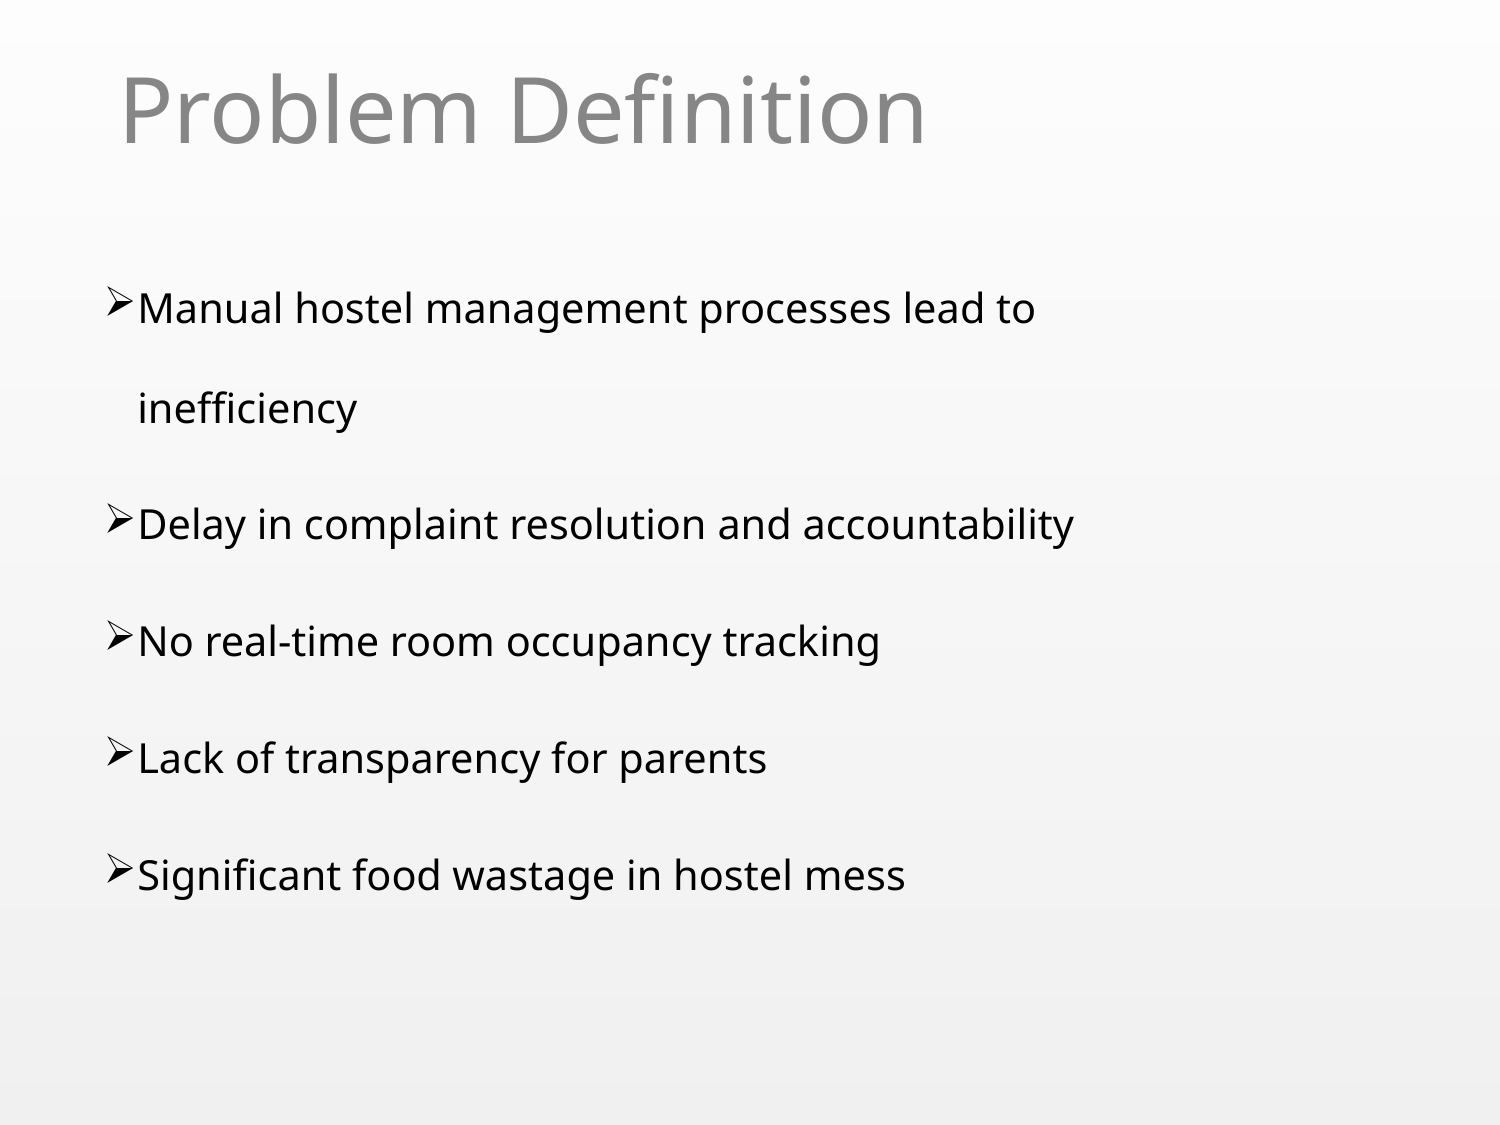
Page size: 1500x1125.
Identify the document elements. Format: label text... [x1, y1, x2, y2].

title Problem Definition [103, 59, 1397, 278]
list Manual hostel management processes lead to inefficiency Delay in complaint resolution and accountability No real-time room occupancy tracking Lack of transparency for parents Significant food wastage in hostel mess [88, 149, 1263, 909]
